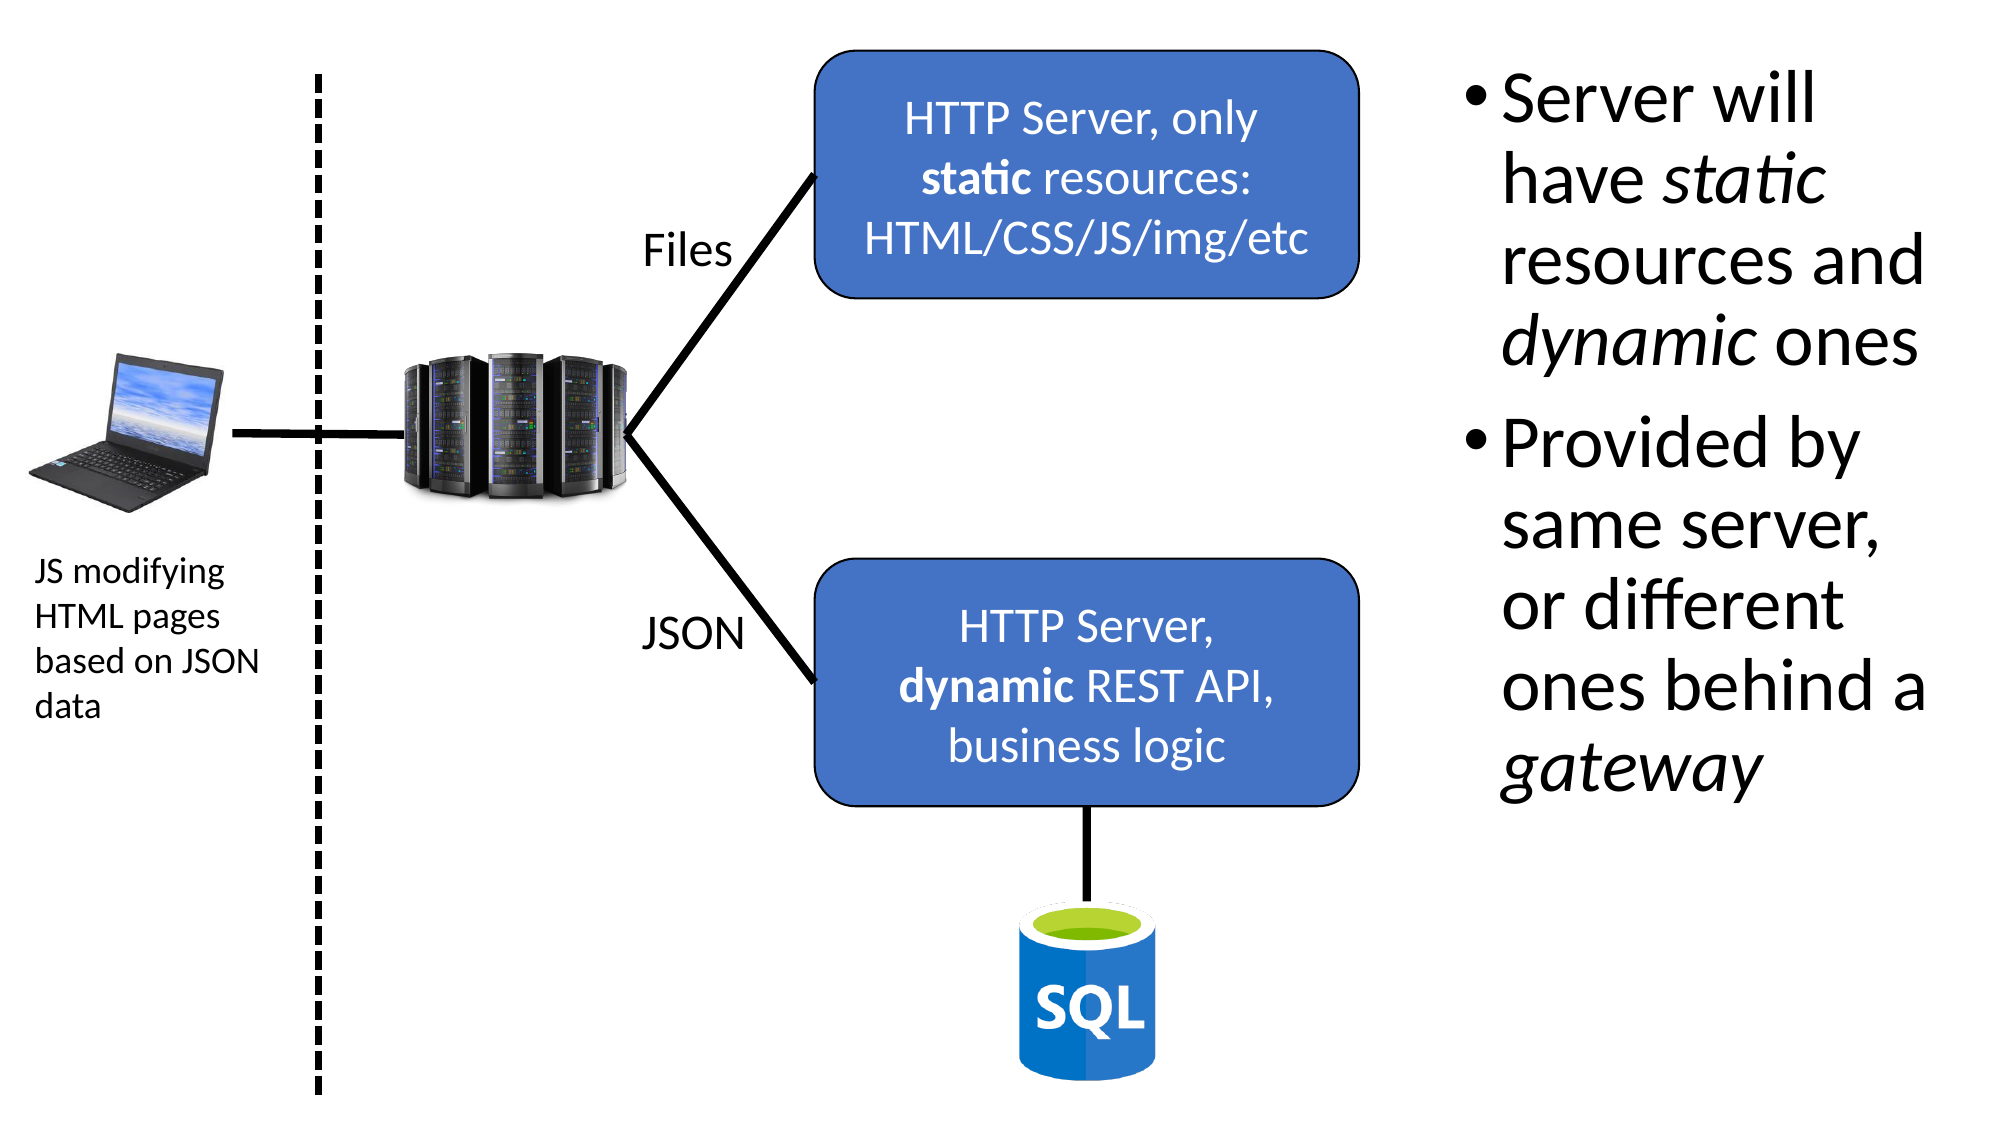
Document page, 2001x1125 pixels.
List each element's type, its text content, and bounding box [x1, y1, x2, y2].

text_box JS modifying HTML pages based on JSON data [19, 538, 292, 734]
list Server will have static resources and dynamic ones Provided by same server, or different ones behind a gateway [1448, 50, 1973, 1109]
text_box HTTP Server, dynamic REST API, business logic [813, 557, 1361, 808]
picture [915, 901, 1258, 1081]
picture [19, 353, 233, 513]
text_box HTTP Server, only static resources: HTML/CSS/JS/img/etc [813, 49, 1361, 300]
picture [404, 353, 626, 516]
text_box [626, 434, 815, 683]
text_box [626, 174, 815, 434]
